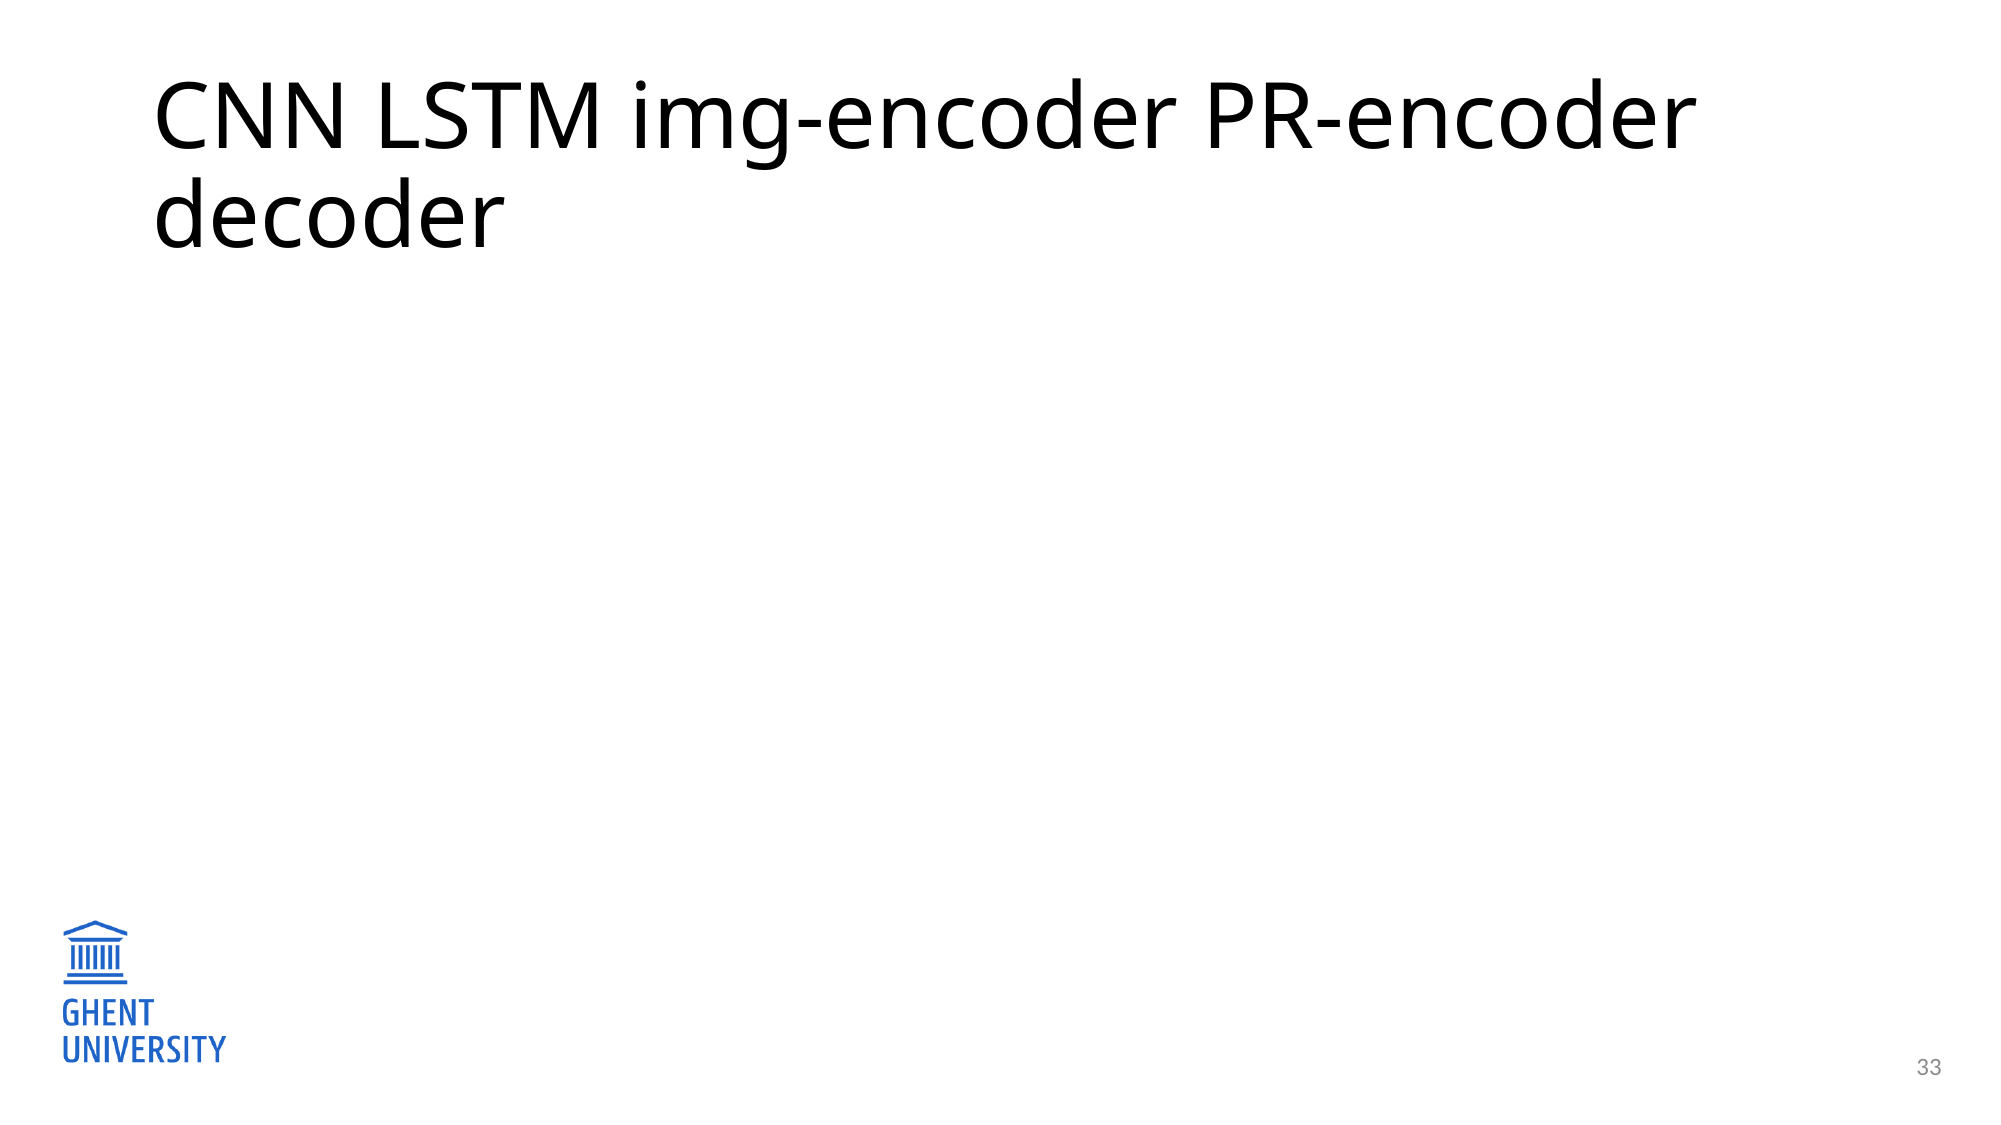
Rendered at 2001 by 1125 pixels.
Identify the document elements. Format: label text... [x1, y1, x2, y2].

title CNN LSTM img-encoder PR-encoder decoder [137, 59, 1955, 278]
picture [0, 872, 316, 1125]
